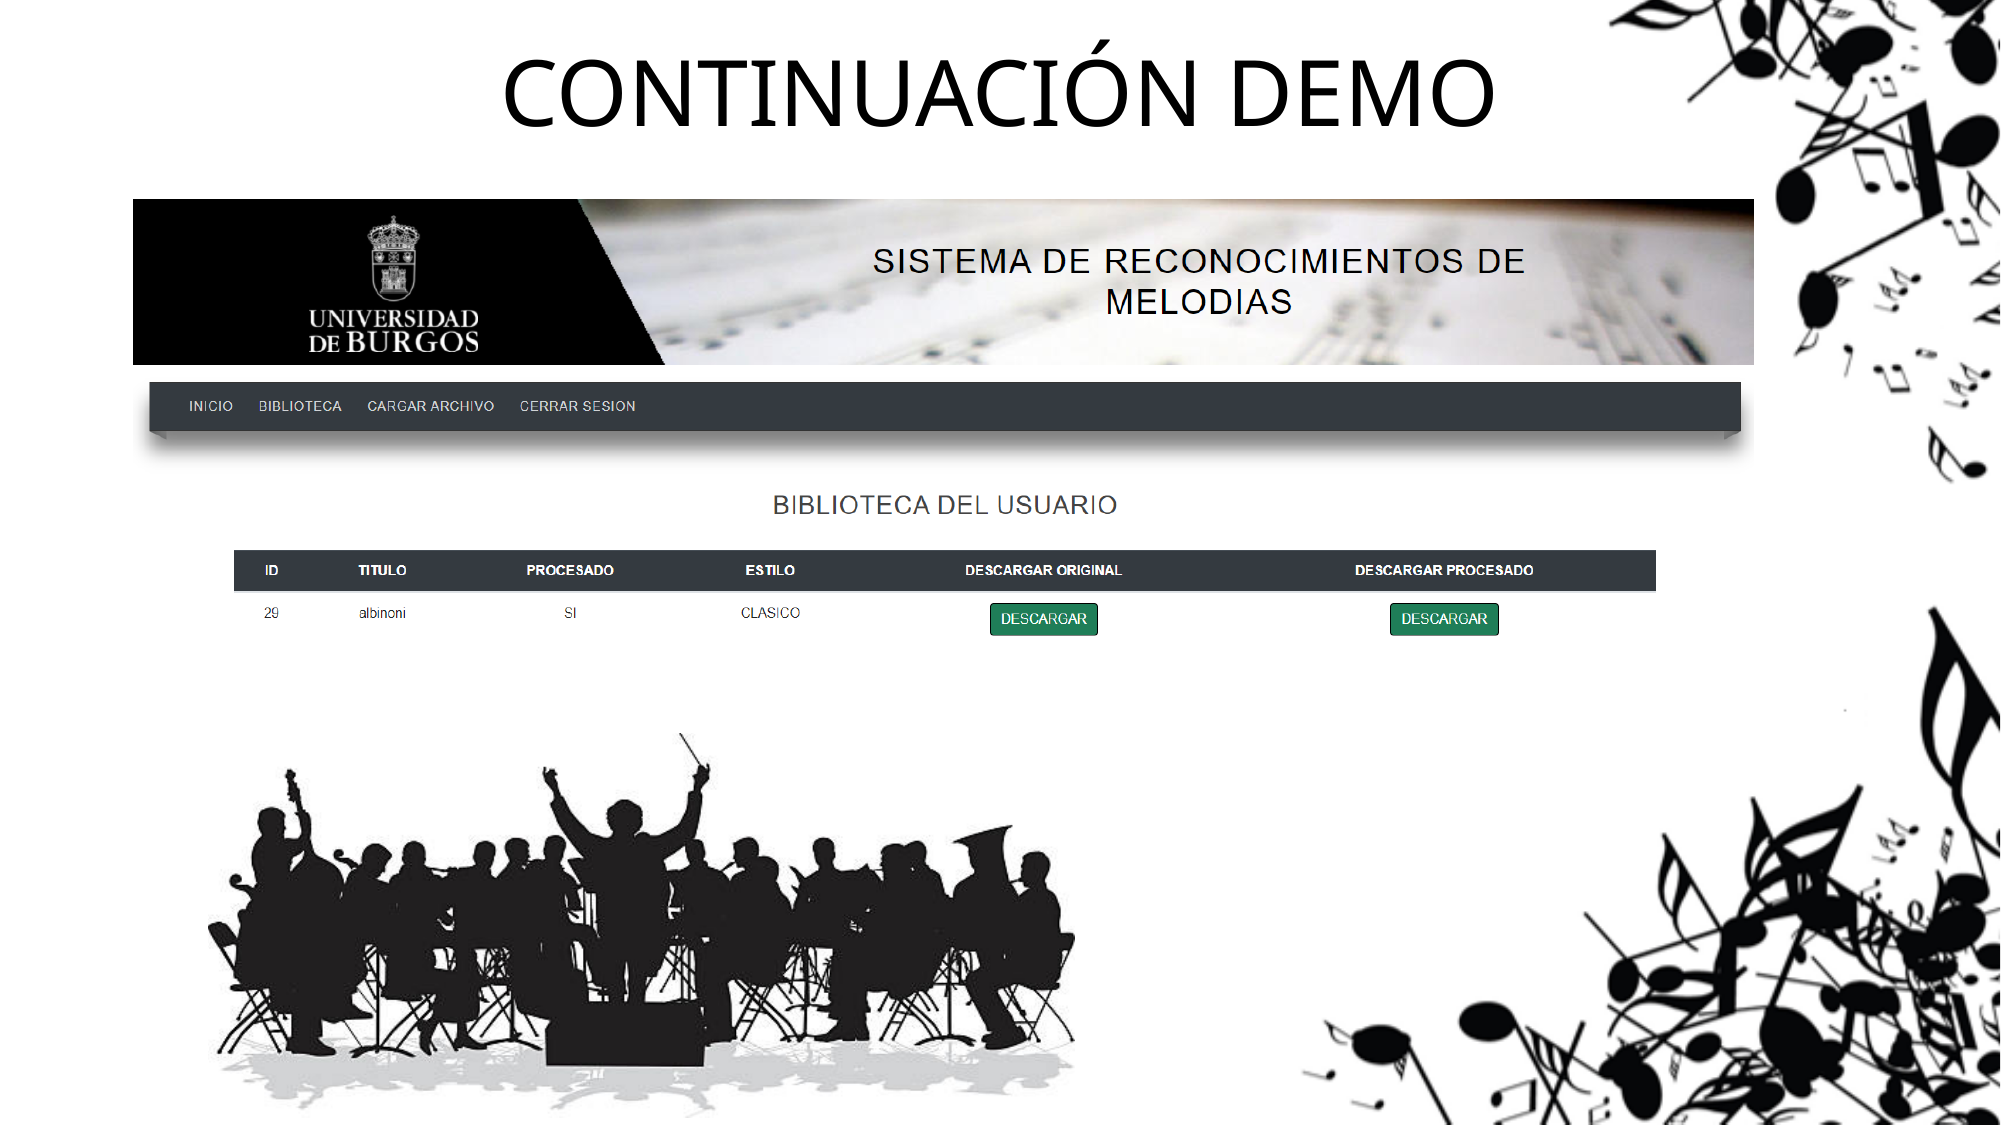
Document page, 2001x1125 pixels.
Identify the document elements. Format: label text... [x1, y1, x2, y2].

picture [0, 0, 2001, 1125]
text_box CONTINUACIÓN DEMO [453, 39, 1547, 178]
